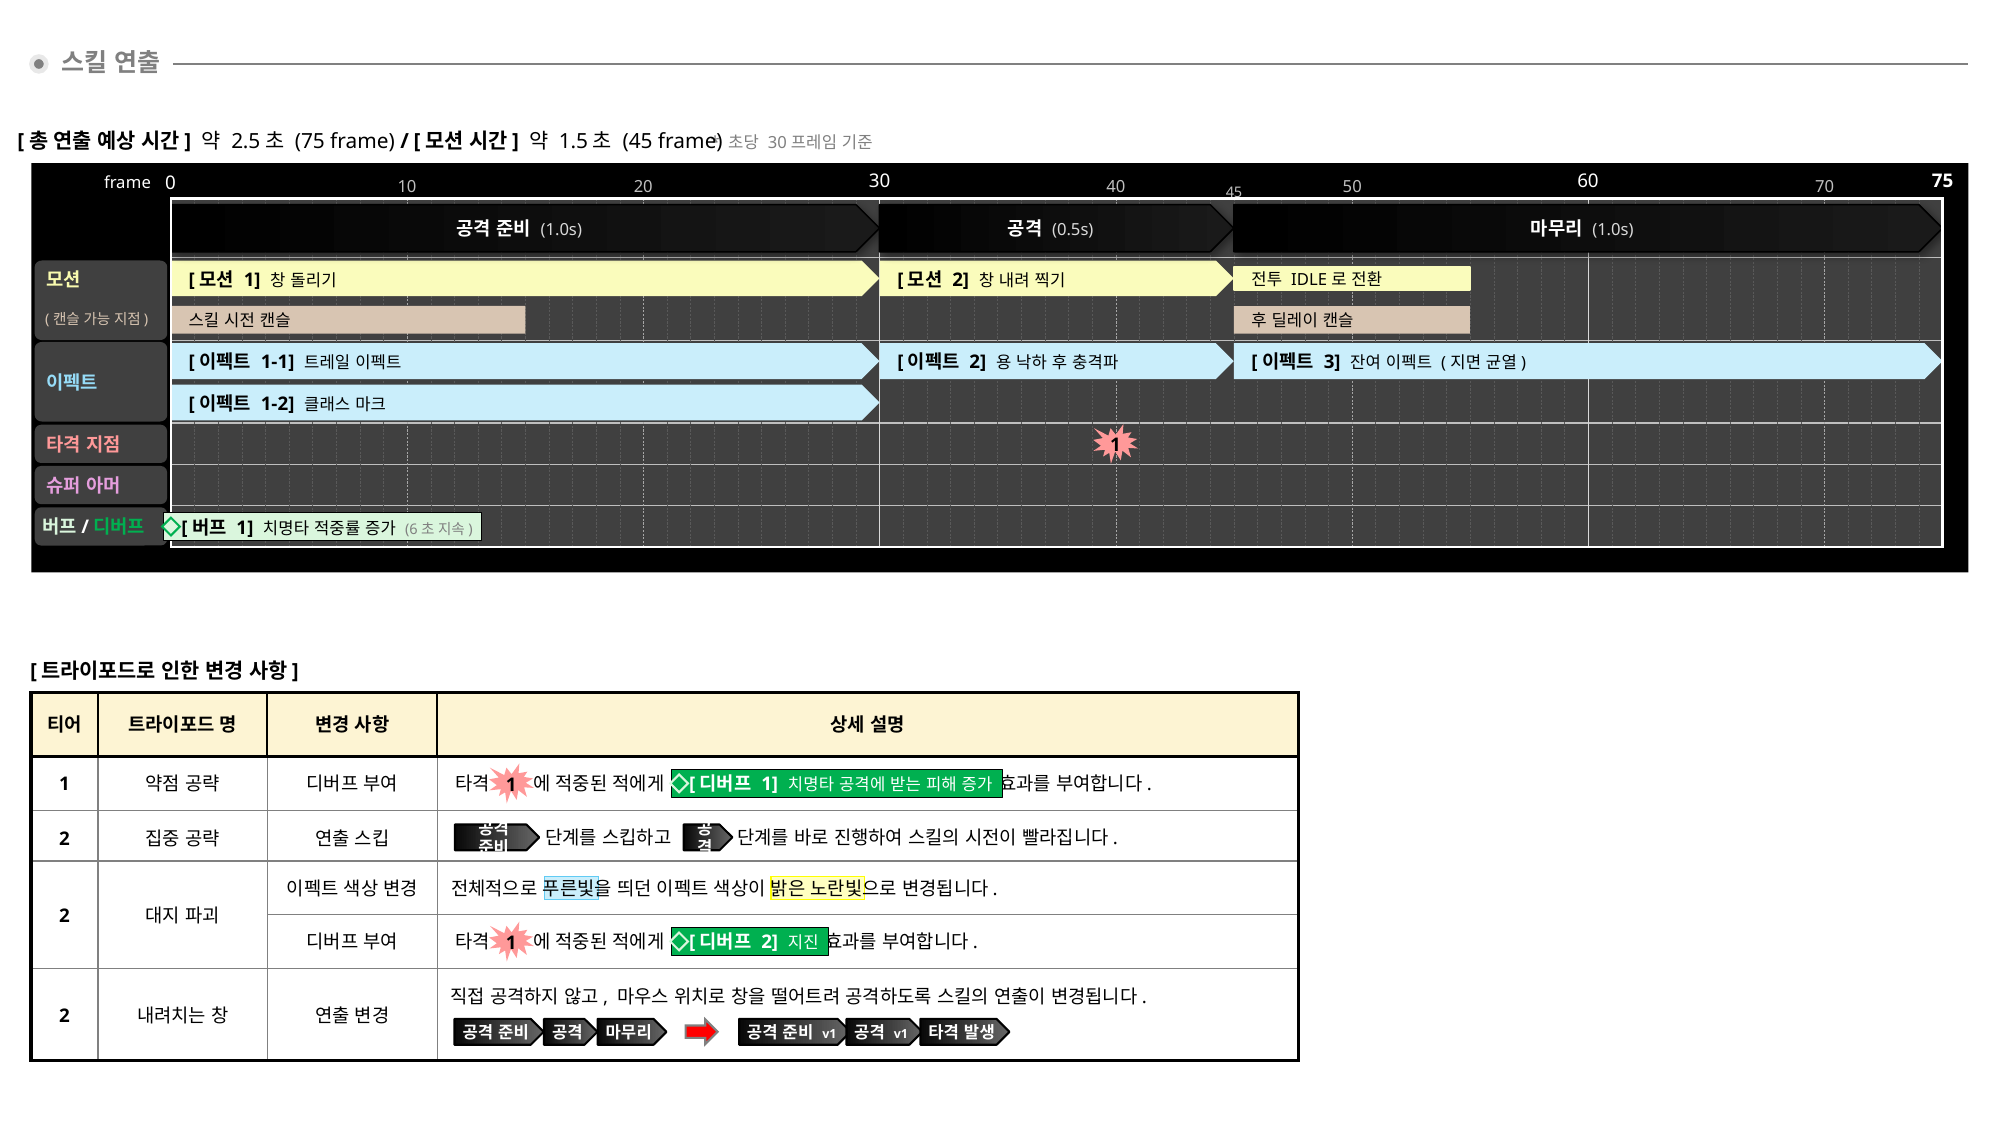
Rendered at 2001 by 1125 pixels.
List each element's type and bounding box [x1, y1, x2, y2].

text_box [30, 30, 1969, 98]
text_box [30, 126, 1969, 573]
text_box [30, 657, 1300, 1062]
